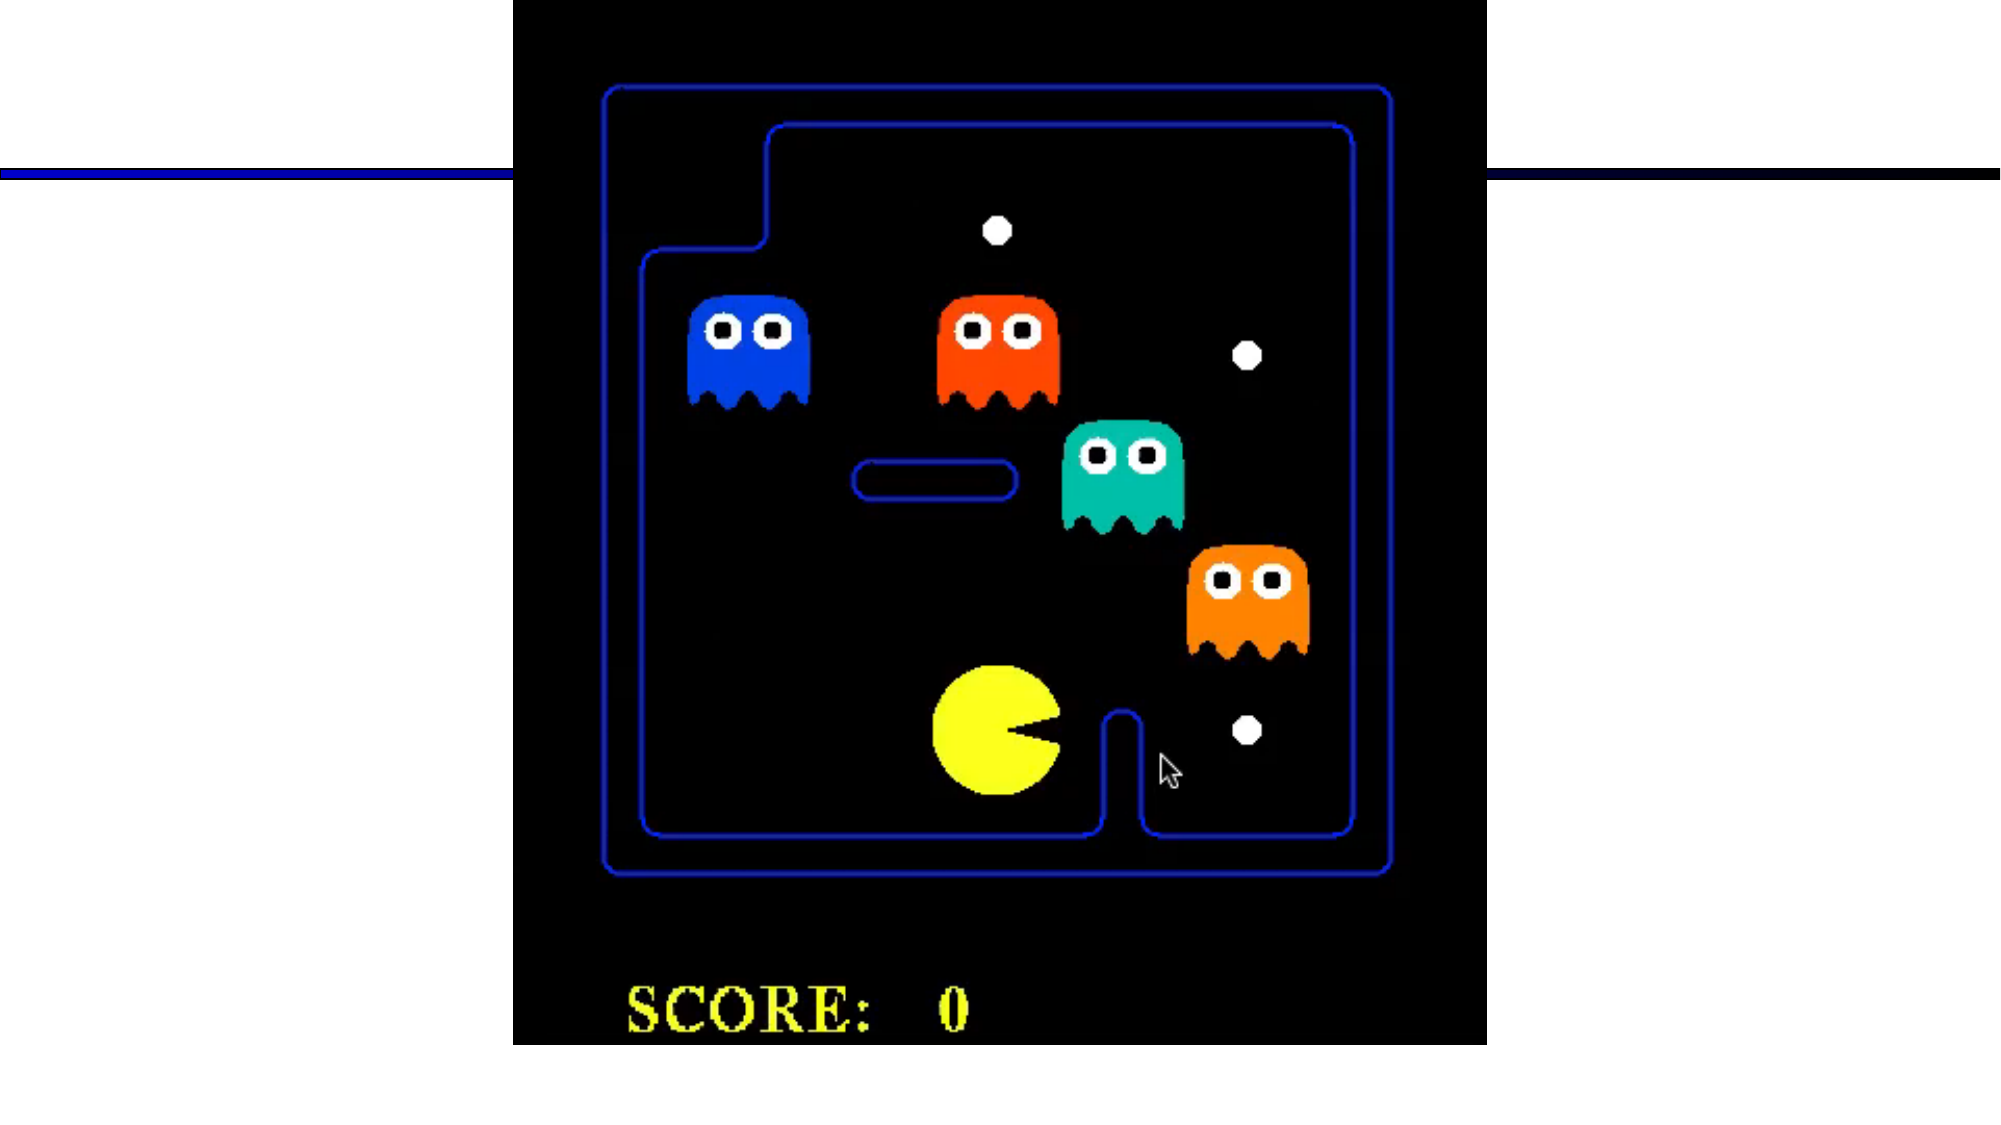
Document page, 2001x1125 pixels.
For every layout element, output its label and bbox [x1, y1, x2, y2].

text_box [512, 0, 1488, 1047]
